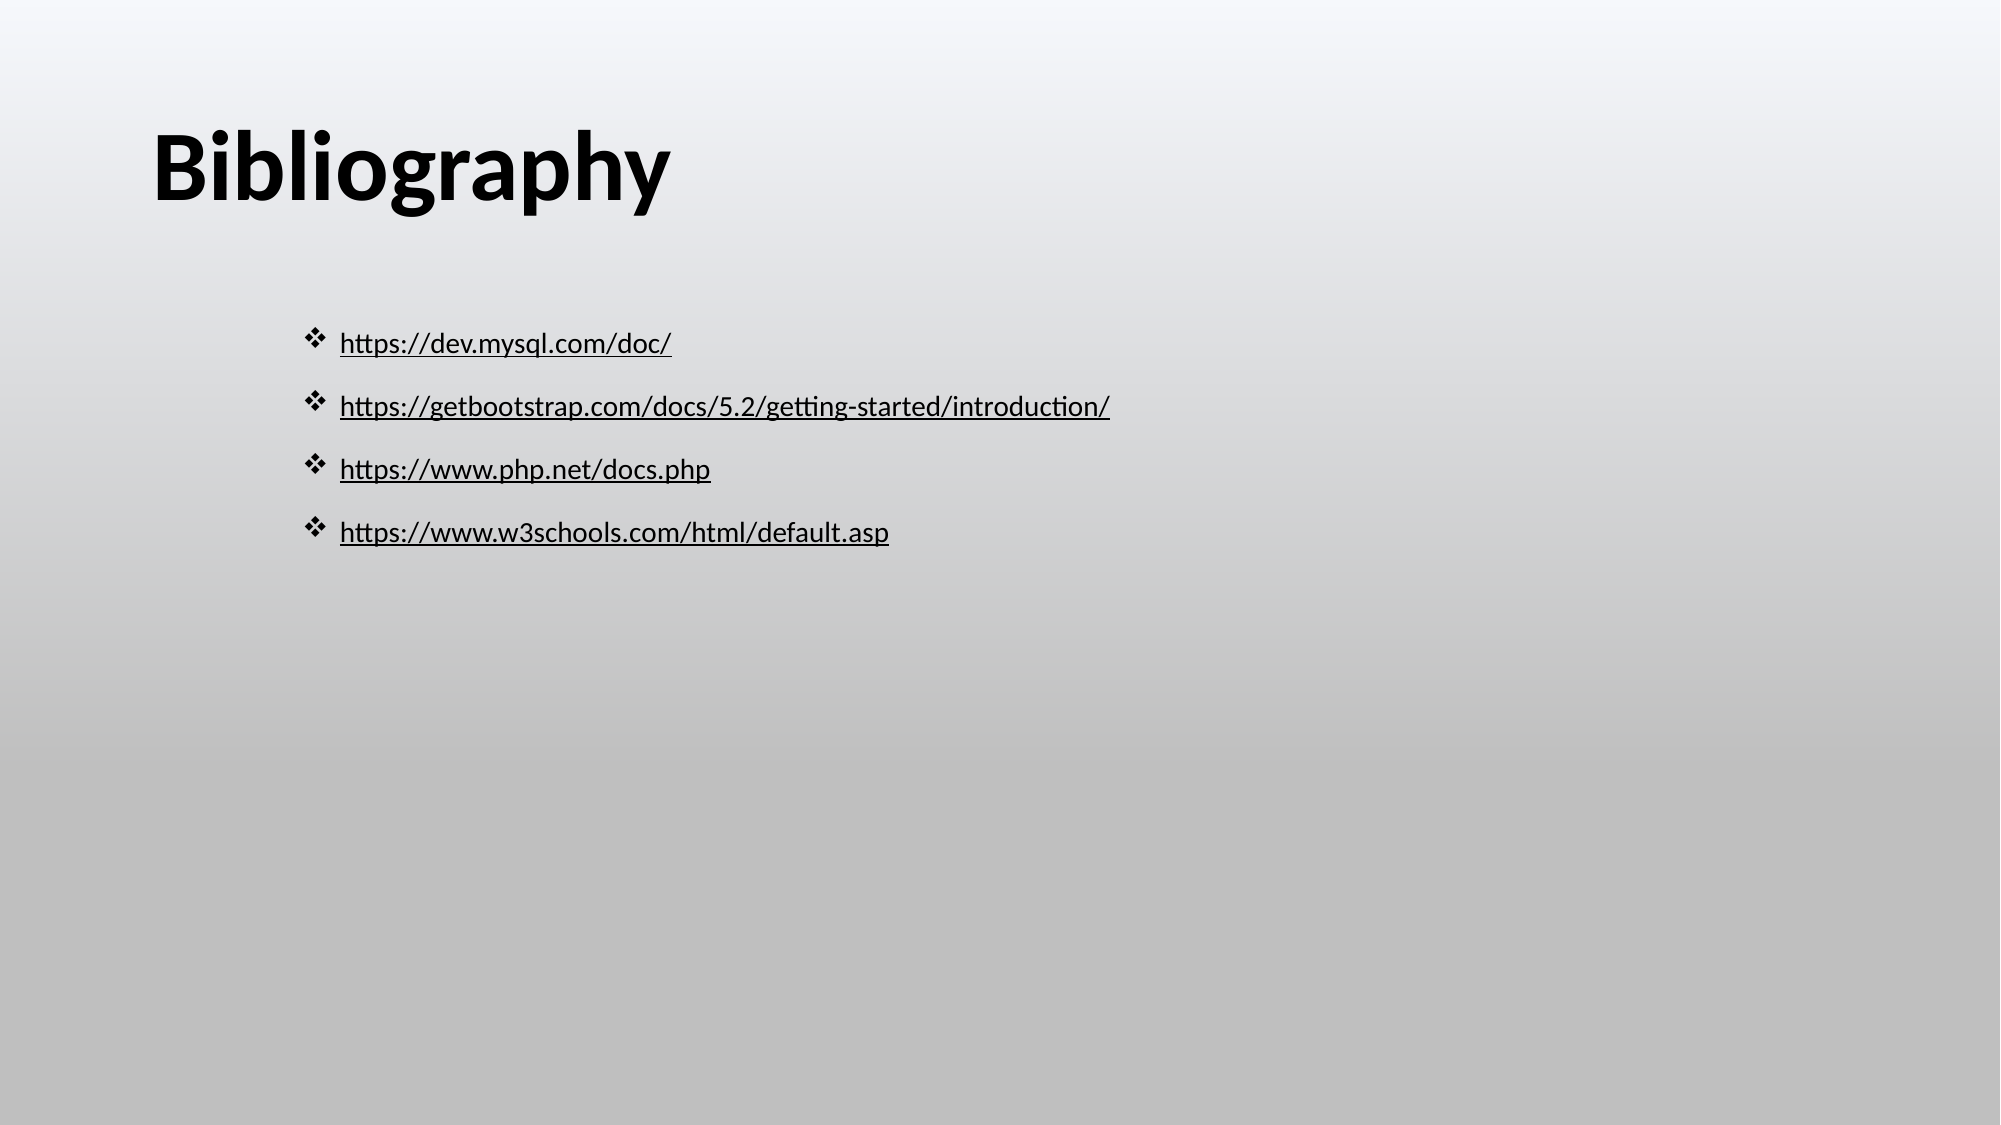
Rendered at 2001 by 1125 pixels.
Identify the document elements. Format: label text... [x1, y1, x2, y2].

title Bibliography [137, 59, 1863, 278]
list https://dev.mysql.com/doc/ https://getbootstrap.com/docs/5.2/getting-started/introduction/ https://www.php.net/docs.php https://www.w3schools.com/html/default.asp [137, 299, 1863, 1014]
